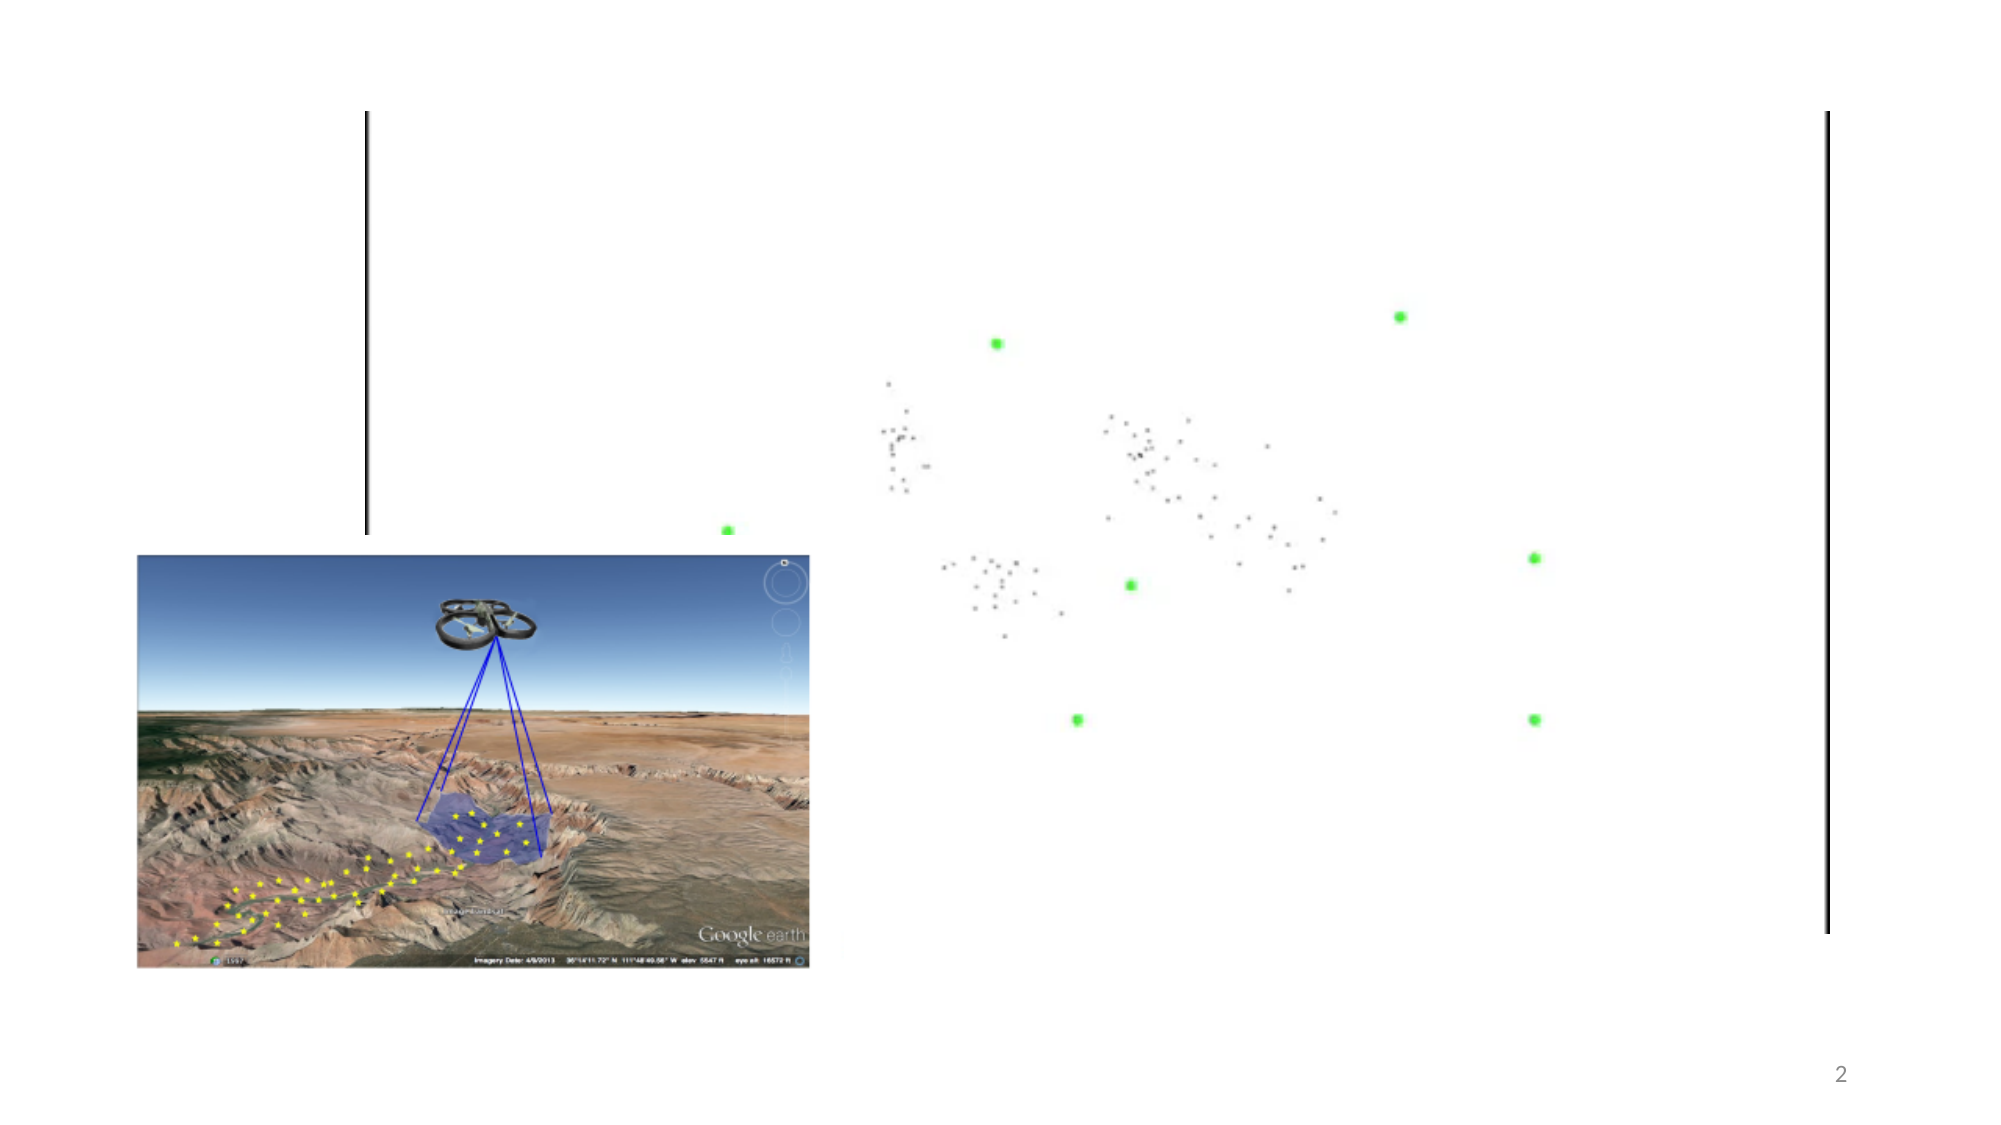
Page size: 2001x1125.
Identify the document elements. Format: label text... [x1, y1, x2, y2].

slide_number 2 [1412, 1042, 1863, 1103]
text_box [364, 110, 1830, 935]
picture [106, 535, 844, 989]
